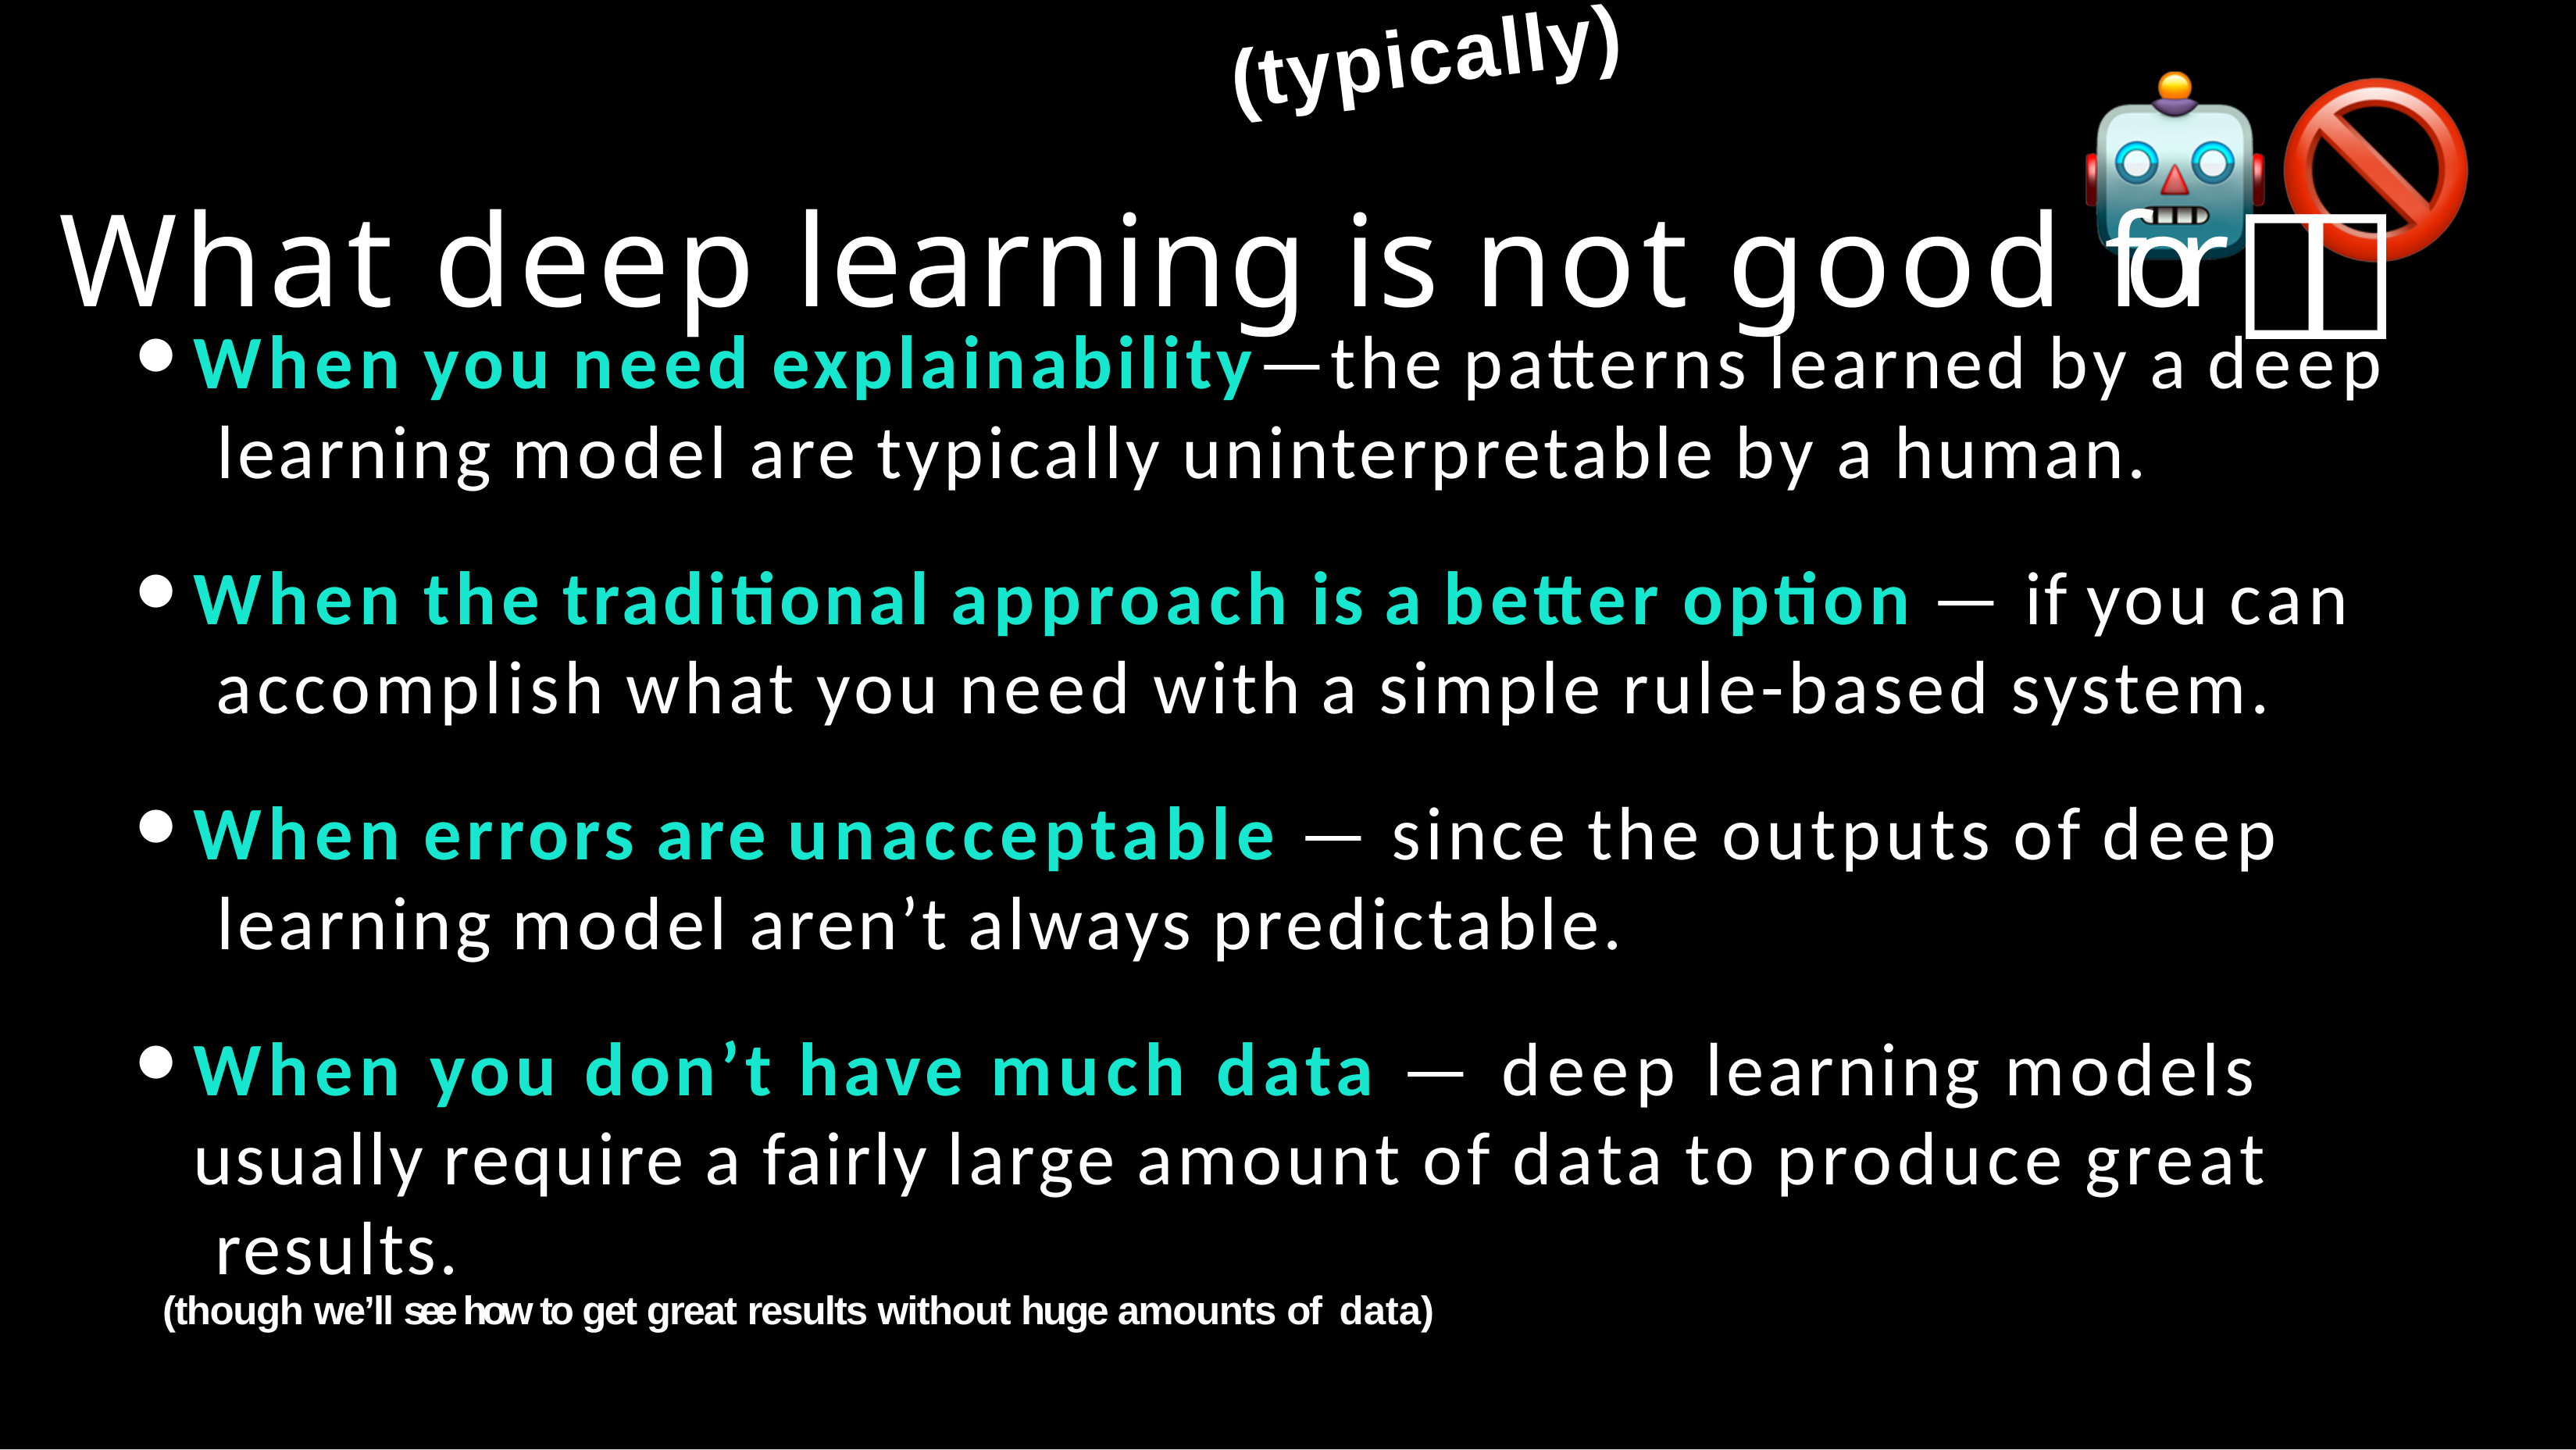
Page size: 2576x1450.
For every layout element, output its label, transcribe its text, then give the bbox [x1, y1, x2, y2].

text_box When you need explainability—the patterns learned by a deep learning model are typically uninterpretable by a human. When the traditional approach is a better option — if you can accomplish what you need with a simple rule-based system. When errors are unacceptable — since the outputs of deep learning model aren’t always predictable. When you don’t have much data — deep learning models usually require a fairly large amount of data to produce great results. (though we’ll see how to get great results without huge amounts of data) [130, 309, 2400, 1333]
title What deep learning is not good for🤖🚫 [55, 3, 2481, 375]
text_box (typically) [1227, 0, 1638, 124]
